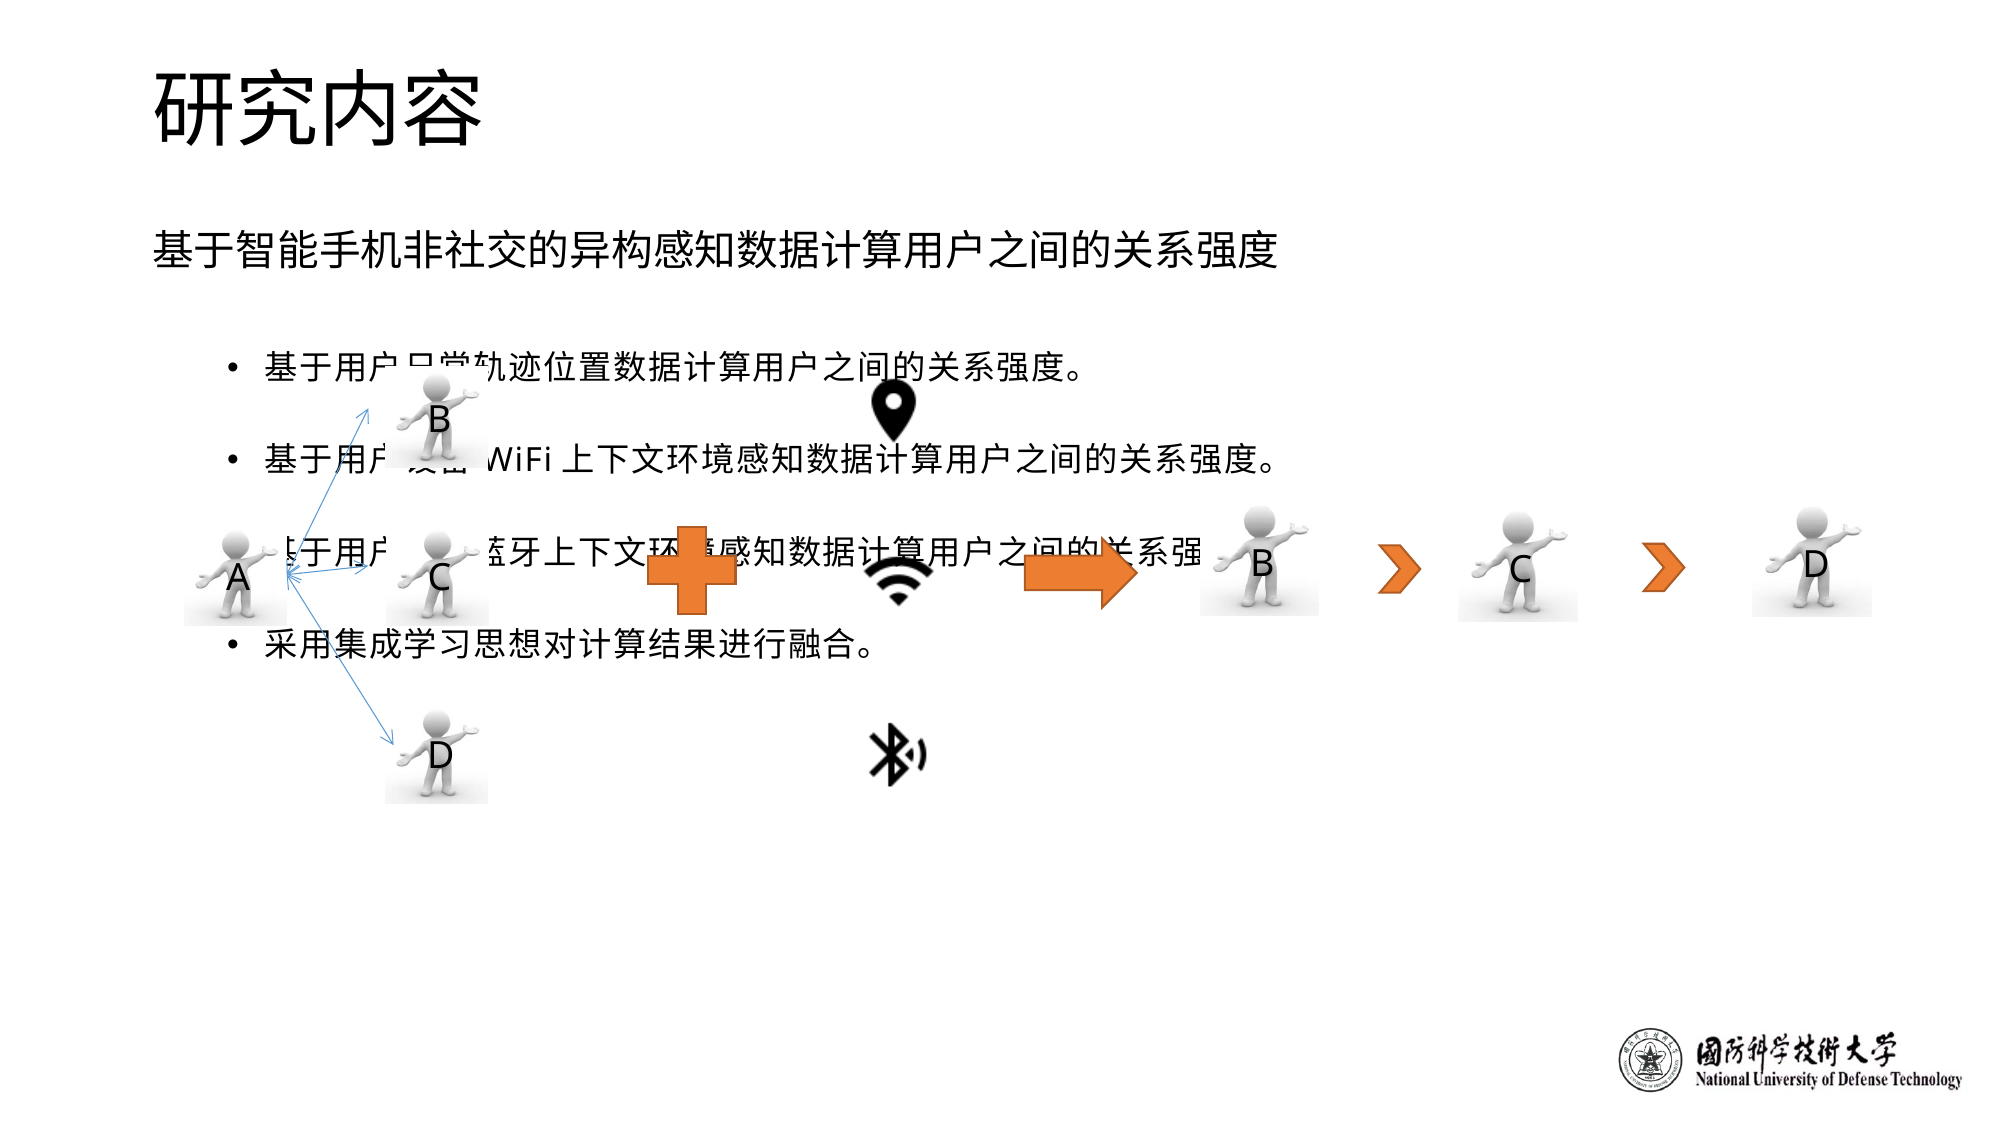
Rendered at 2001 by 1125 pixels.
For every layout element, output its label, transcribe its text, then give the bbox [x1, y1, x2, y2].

text_box [1377, 544, 1422, 594]
text_box 研究内容 [137, 59, 1863, 222]
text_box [286, 574, 394, 746]
picture [1200, 496, 1319, 616]
picture [1602, 1025, 1973, 1095]
picture [385, 366, 488, 468]
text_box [286, 565, 369, 574]
picture [855, 373, 932, 449]
text_box 基于智能手机非社交的异构感知数据计算用户之间的关系强度 基于用户日常轨迹位置数据计算用户之间的关系强度。 基于用户设备WiFi上下文环境感知数据计算用户之间的关系强度。 基于用户设备蓝牙上下文环境感知数据计算用户之间的关系强度。 采用集成学习思想对计算结果进行融合。 [137, 222, 1863, 1014]
picture [860, 717, 936, 793]
text_box [1023, 535, 1139, 610]
picture [1458, 502, 1578, 622]
picture [184, 523, 286, 626]
picture [1752, 497, 1872, 617]
text_box [647, 526, 737, 615]
picture [861, 543, 937, 619]
picture [385, 702, 488, 805]
text_box [1641, 542, 1686, 593]
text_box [286, 408, 369, 565]
picture [386, 523, 489, 626]
